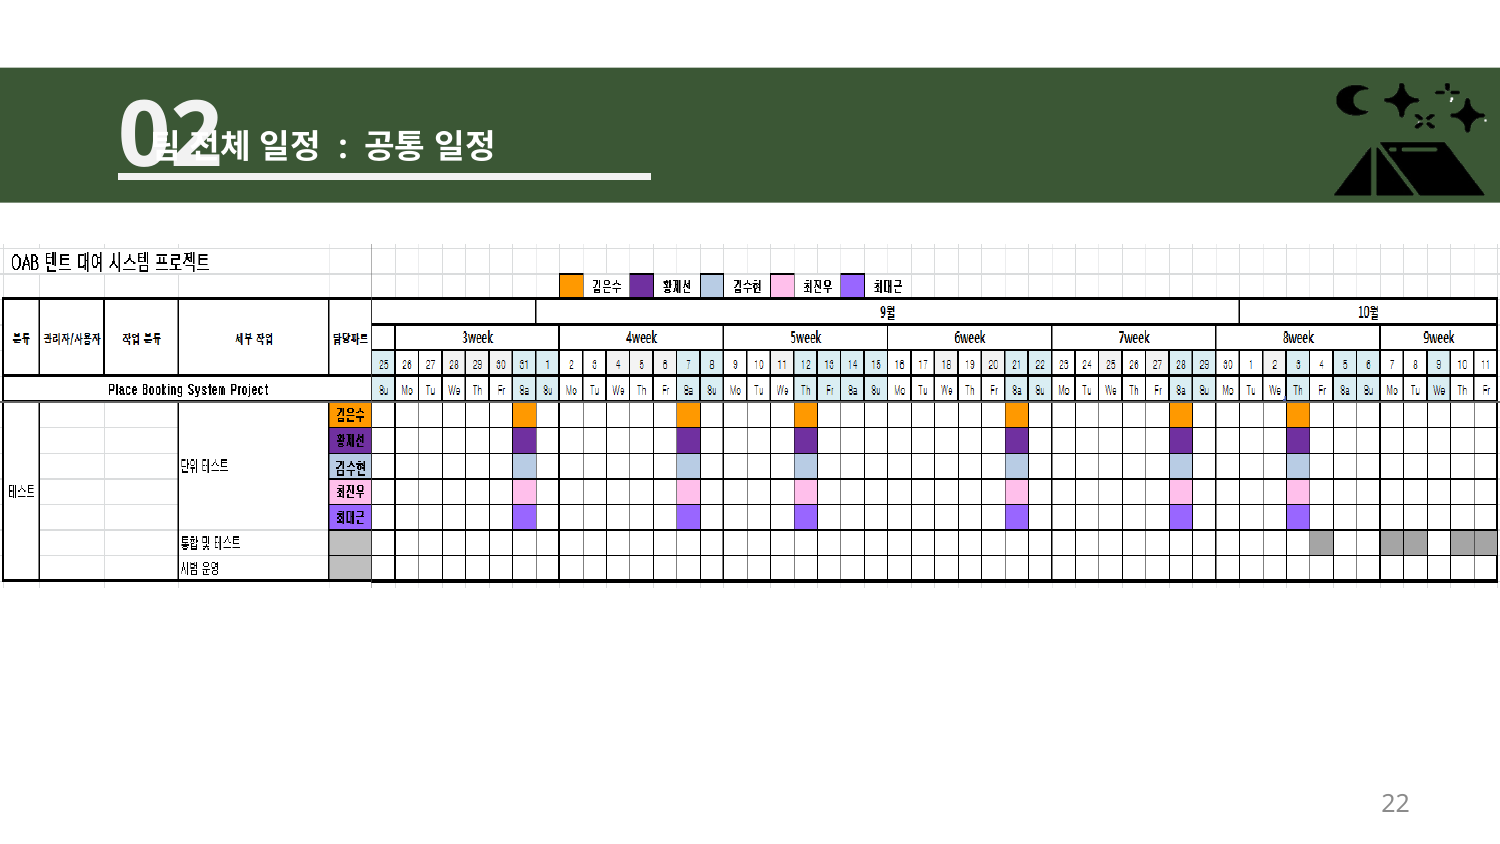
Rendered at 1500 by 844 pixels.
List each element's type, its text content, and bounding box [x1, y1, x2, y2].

picture [1293, 71, 1500, 209]
picture [0, 244, 1500, 588]
text_box 02 [103, 67, 666, 193]
text_box 팀 전체 일정 : 공통 일정 [135, 118, 868, 173]
slide_number 22 [1074, 782, 1425, 827]
text_box [0, 65, 1500, 205]
